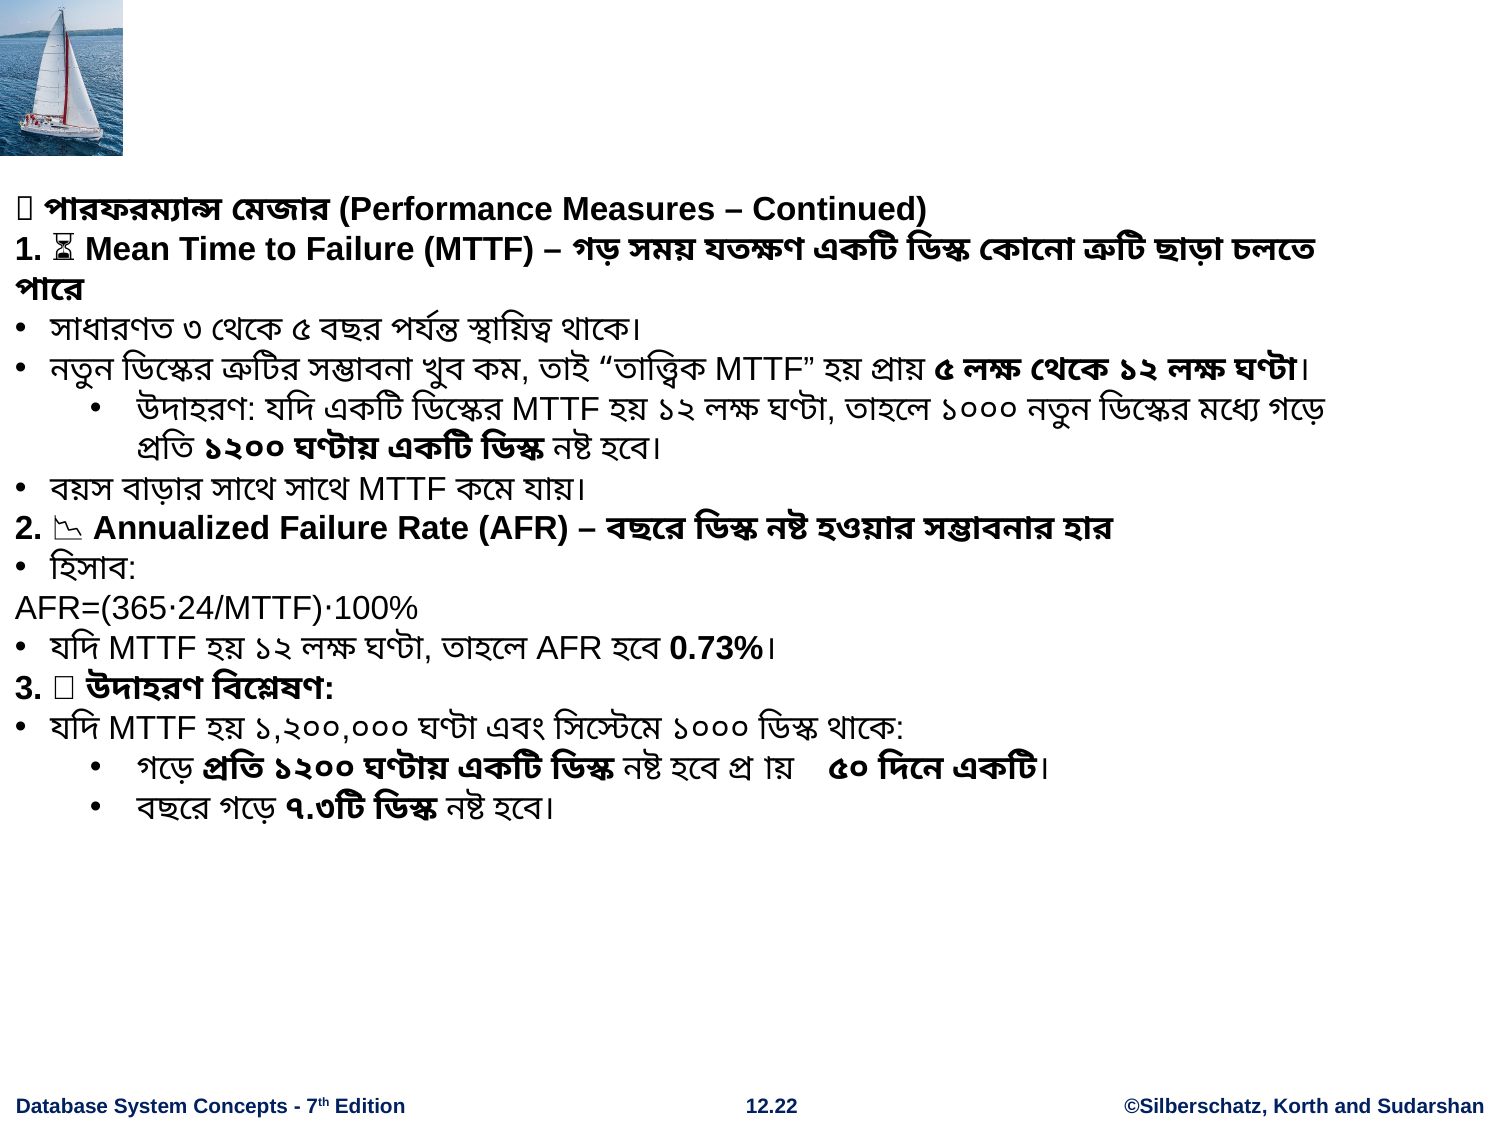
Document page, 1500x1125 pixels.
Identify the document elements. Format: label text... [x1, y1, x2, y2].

text_box 🧮 পারফরম্যান্স মেজার (Performance Measures – Continued) 1. ⏳ Mean Time to Failure (MTTF) – গড় সময় যতক্ষণ একটি ডিস্ক কোনো ত্রুটি ছাড়া চলতে পারে সাধারণত ৩ থেকে ৫ বছর পর্যন্ত স্থায়িত্ব থাকে। নতুন ডিস্কের ত্রুটির সম্ভাবনা খুব কম, তাই “তাত্ত্বিক MTTF” হয় প্রায় ৫ লক্ষ থেকে ১২ লক্ষ ঘণ্টা। উদাহরণ: যদি একটি ডিস্কের MTTF হয় ১২ লক্ষ ঘণ্টা, তাহলে ১০০০ নতুন ডিস্কের মধ্যে গড়ে প্রতি ১২০০ ঘণ্টায় একটি ডিস্ক নষ্ট হবে। বয়স বাড়ার সাথে সাথে MTTF কমে যায়। 2. 📉 Annualized Failure Rate (AFR) – বছরে ডিস্ক নষ্ট হওয়ার সম্ভাবনার হার হিসাব: AFR=(365⋅24/MTTF)⋅100% যদি MTTF হয় ১২ লক্ষ ঘণ্টা, তাহলে AFR হবে 0.73%। 3. 📆 উদাহরণ বিশ্লেষণ: যদি MTTF হয় ১,২০০,০০০ ঘণ্টা এবং সিস্টেমে ১০০০ ডিস্ক থাকে: গড়ে প্রতি ১২০০ ঘণ্টায় একটি ডিস্ক নষ্ট হবে → প্রায় ৫০ দিনে একটি। বছরে গড়ে ৭.৩টি ডিস্ক নষ্ট হবে। [0, 179, 1341, 834]
picture [0, 0, 123, 156]
